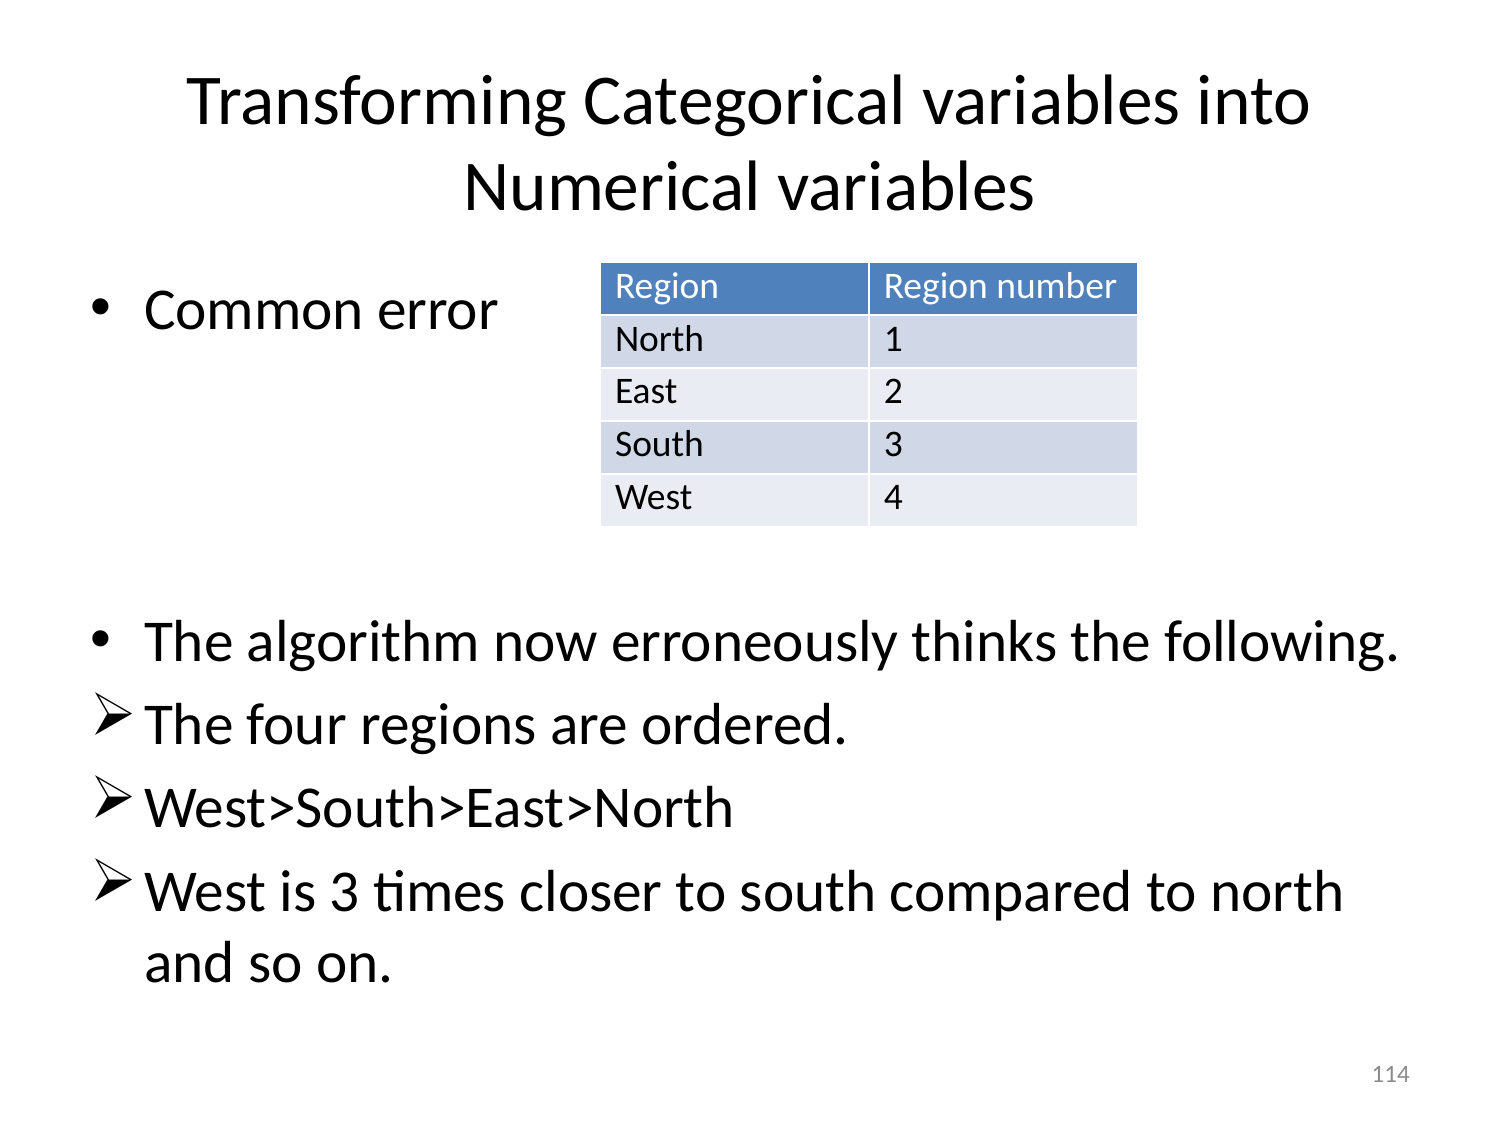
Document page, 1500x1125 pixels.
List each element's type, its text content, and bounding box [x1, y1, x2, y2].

table_cell 4 [870, 475, 1137, 526]
table_cell 1 [870, 316, 1137, 367]
table_cell 2 [870, 369, 1137, 420]
table_cell West [601, 475, 868, 526]
table_header Region [601, 263, 868, 314]
table_header Region number [870, 263, 1137, 314]
table_cell South [601, 422, 868, 473]
table_cell North [601, 316, 868, 367]
title Transforming Categorical variables into Numerical variables [75, 45, 1425, 233]
list Common error The algorithm now erroneously thinks the following. The four regions are ordered. West>South>East>North West is 3 times closer to south compared to north and so on. [75, 262, 1425, 1075]
table_cell 3 [870, 422, 1137, 473]
slide_number 114 [1074, 1042, 1425, 1103]
table_cell East [601, 369, 868, 420]
